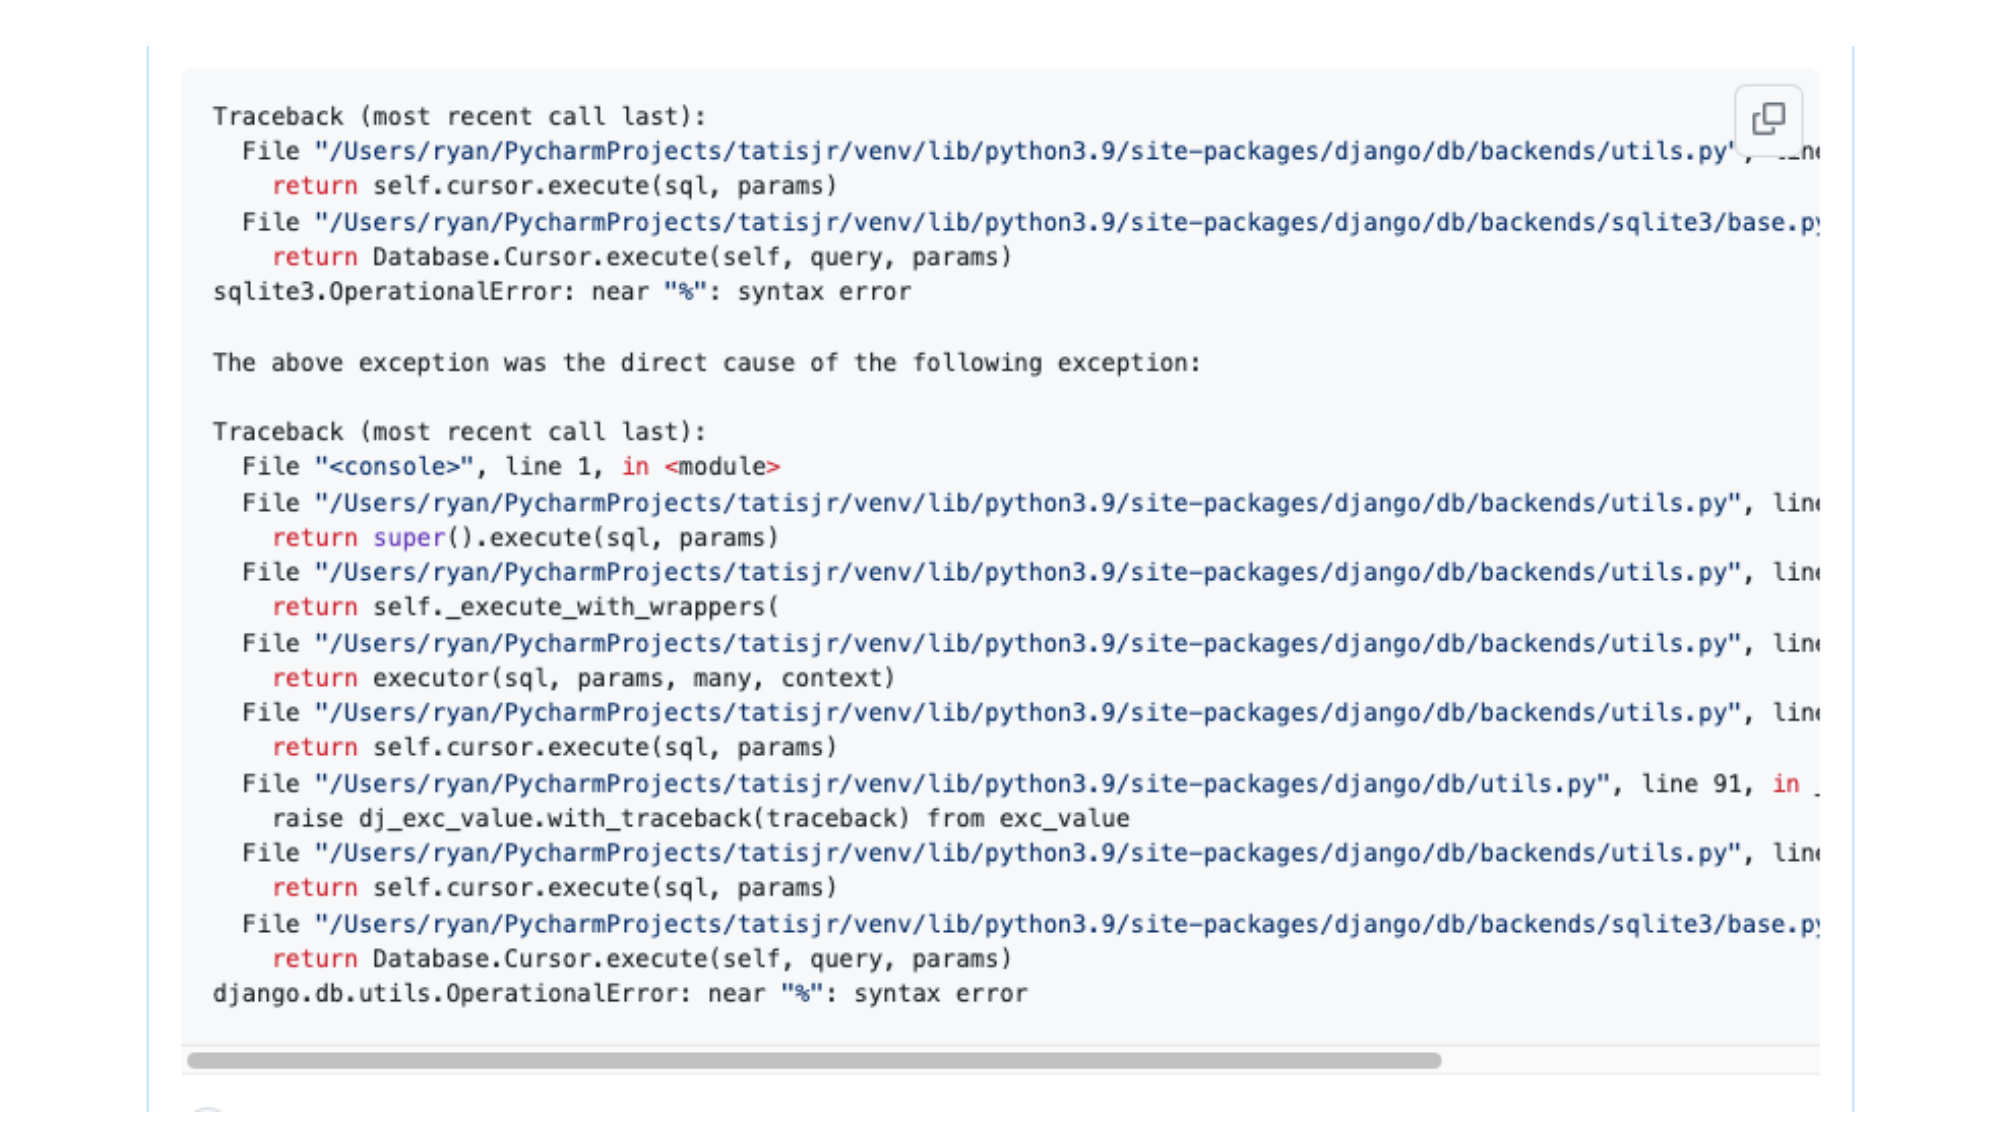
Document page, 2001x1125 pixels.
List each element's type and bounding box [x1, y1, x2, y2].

picture [132, 46, 1867, 1112]
